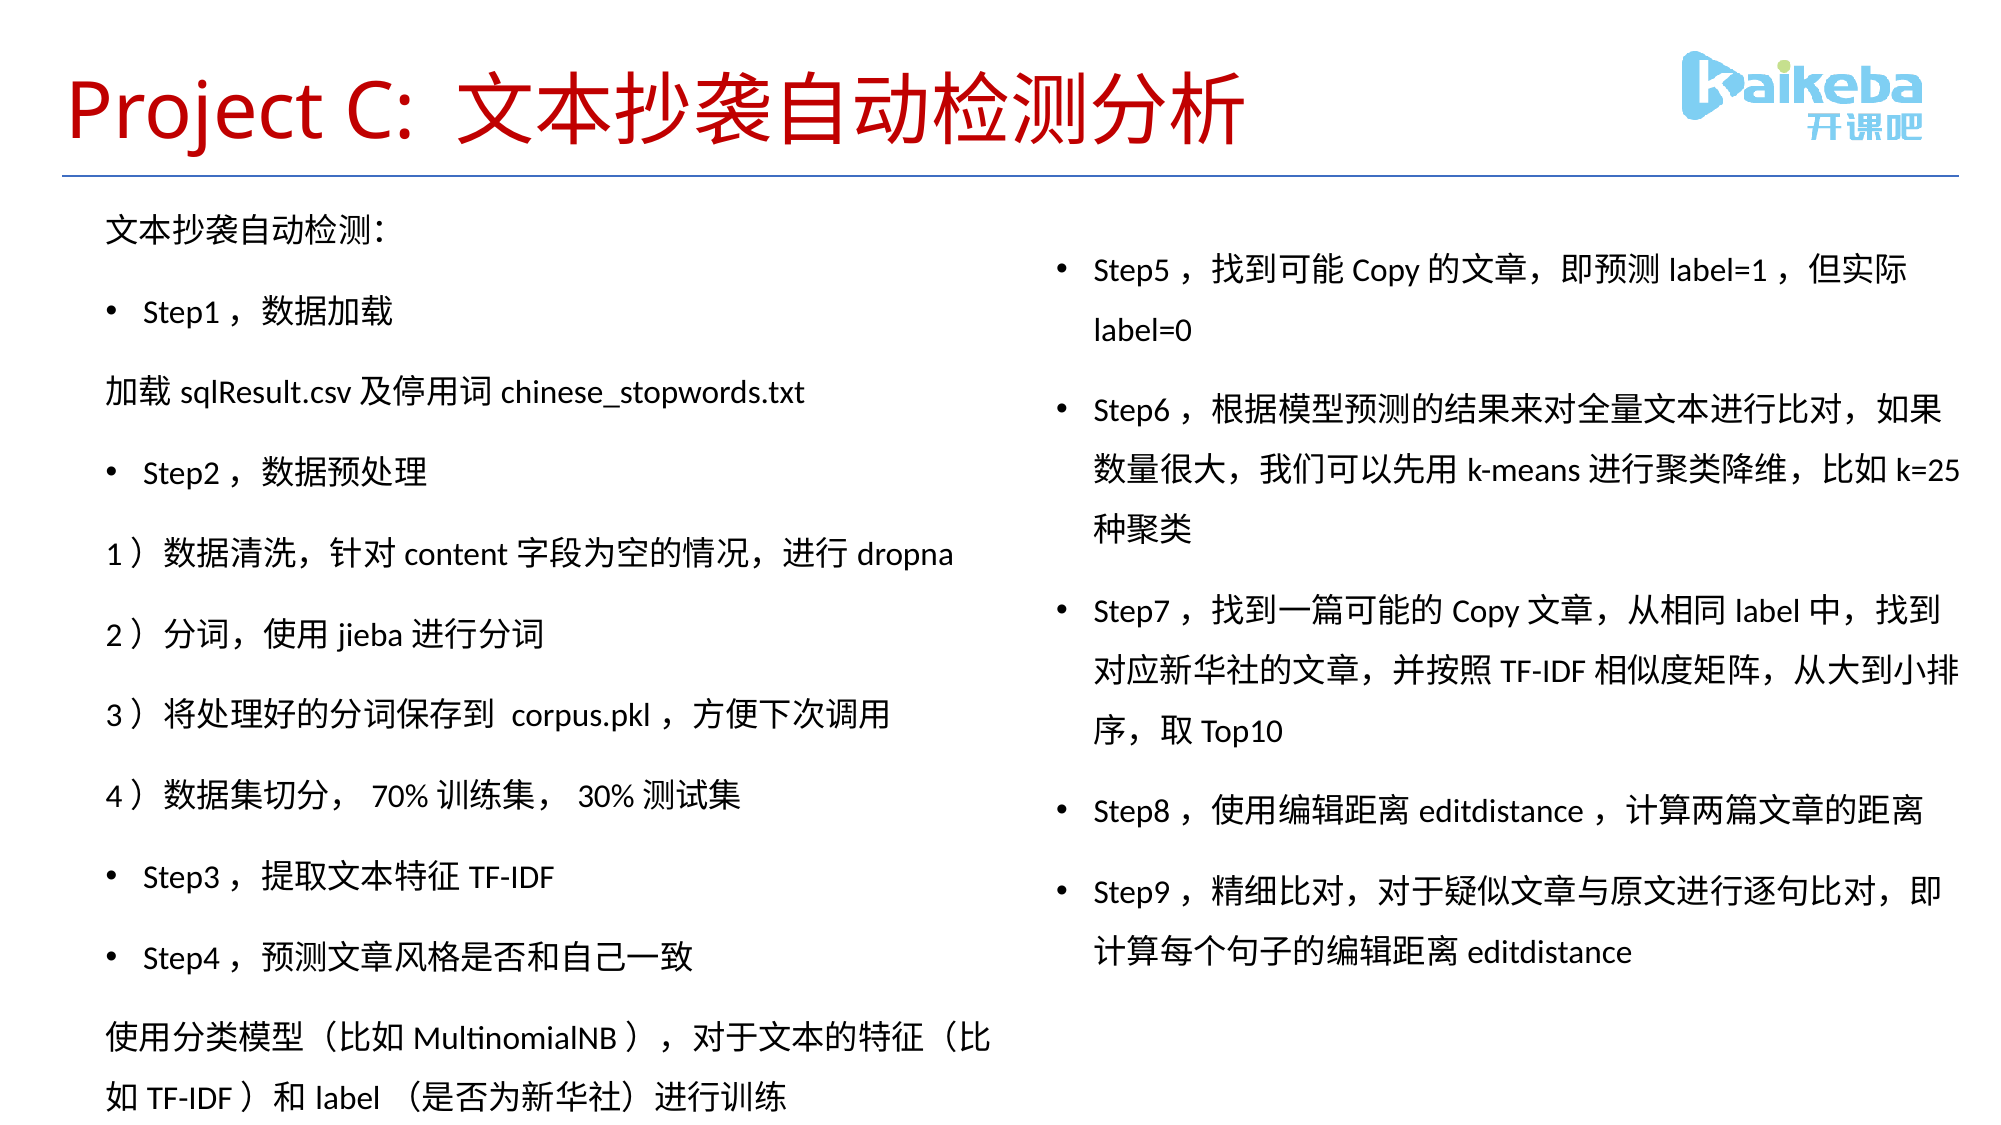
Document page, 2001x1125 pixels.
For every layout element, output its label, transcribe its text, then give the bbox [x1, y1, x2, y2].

text_box Step5，找到可能Copy的文章，即预测label=1，但实际label=0 Step6，根据模型预测的结果来对全量文本进行比对，如果数量很大，我们可以先用k-means进行聚类降维，比如k=25种聚类 Step7，找到一篇可能的Copy文章，从相同label中，找到对应新华社的文章，并按照TF-IDF相似度矩阵，从大到小排序，取Top10 Step8，使用编辑距离editdistance，计算两篇文章的距离 Step9，精细比对，对于疑似文章与原文进行逐句比对，即计算每个句子的编辑距离editdistance [1048, 220, 1979, 911]
table_cell 1 [1653, 21, 1950, 167]
title Project C: 文本抄袭自动检测分析 [57, 59, 1728, 167]
text_box 文本抄袭自动检测： Step1，数据加载 加载sqlResult.csv及停用词chinese_stopwords.txt Step2，数据预处理 1）数据清洗，针对content字段为空的情况，进行dropna 2）分词，使用jieba进行分词 3）将处理好的分词保存到 corpus.pkl，方便下次调用 4）数据集切分，70%训练集，30%测试集 Step3，提取文本特征TF-IDF Step4，预测文章风格是否和自己一致 使用分类模型（比如MultinomialNB），对于文本的特征（比如TF-IDF）和label（是否为新华社）进行训练 [98, 181, 1029, 872]
